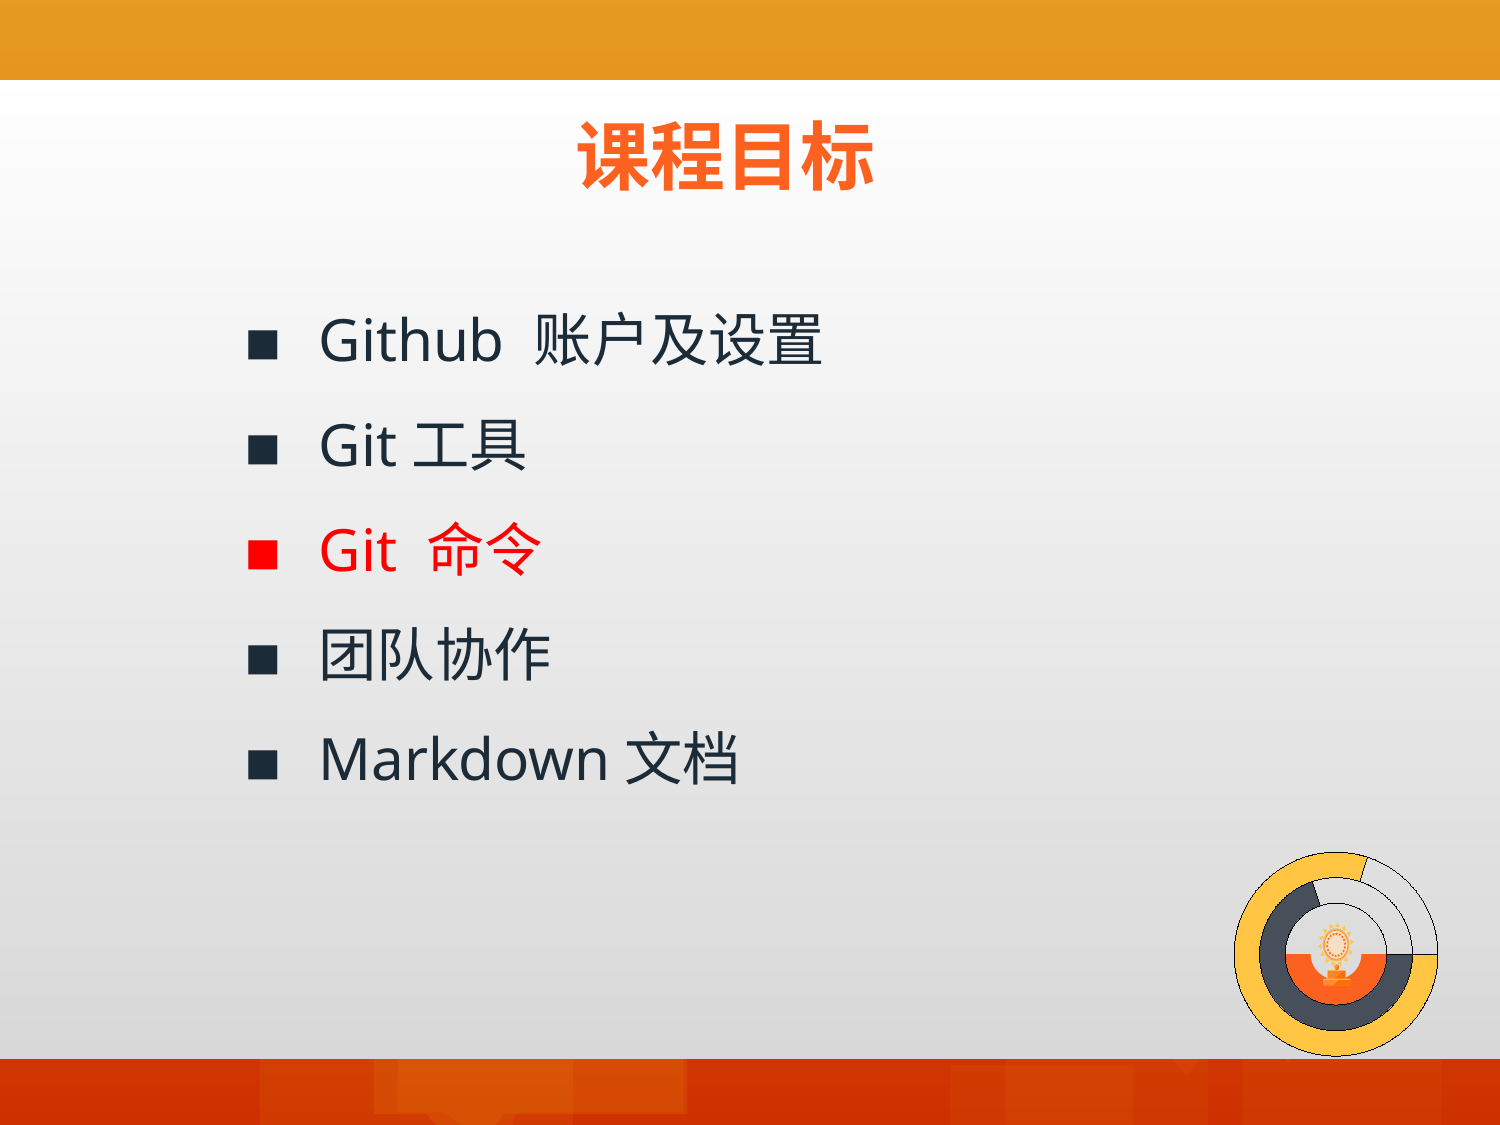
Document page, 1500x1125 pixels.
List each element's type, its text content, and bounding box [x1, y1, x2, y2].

text_box 课程目标 [561, 101, 1025, 207]
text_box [1210, 847, 1462, 1061]
text_box Github 账户及设置 Git工具 Git 命令 团队协作 Markdown文档 [228, 260, 1272, 800]
